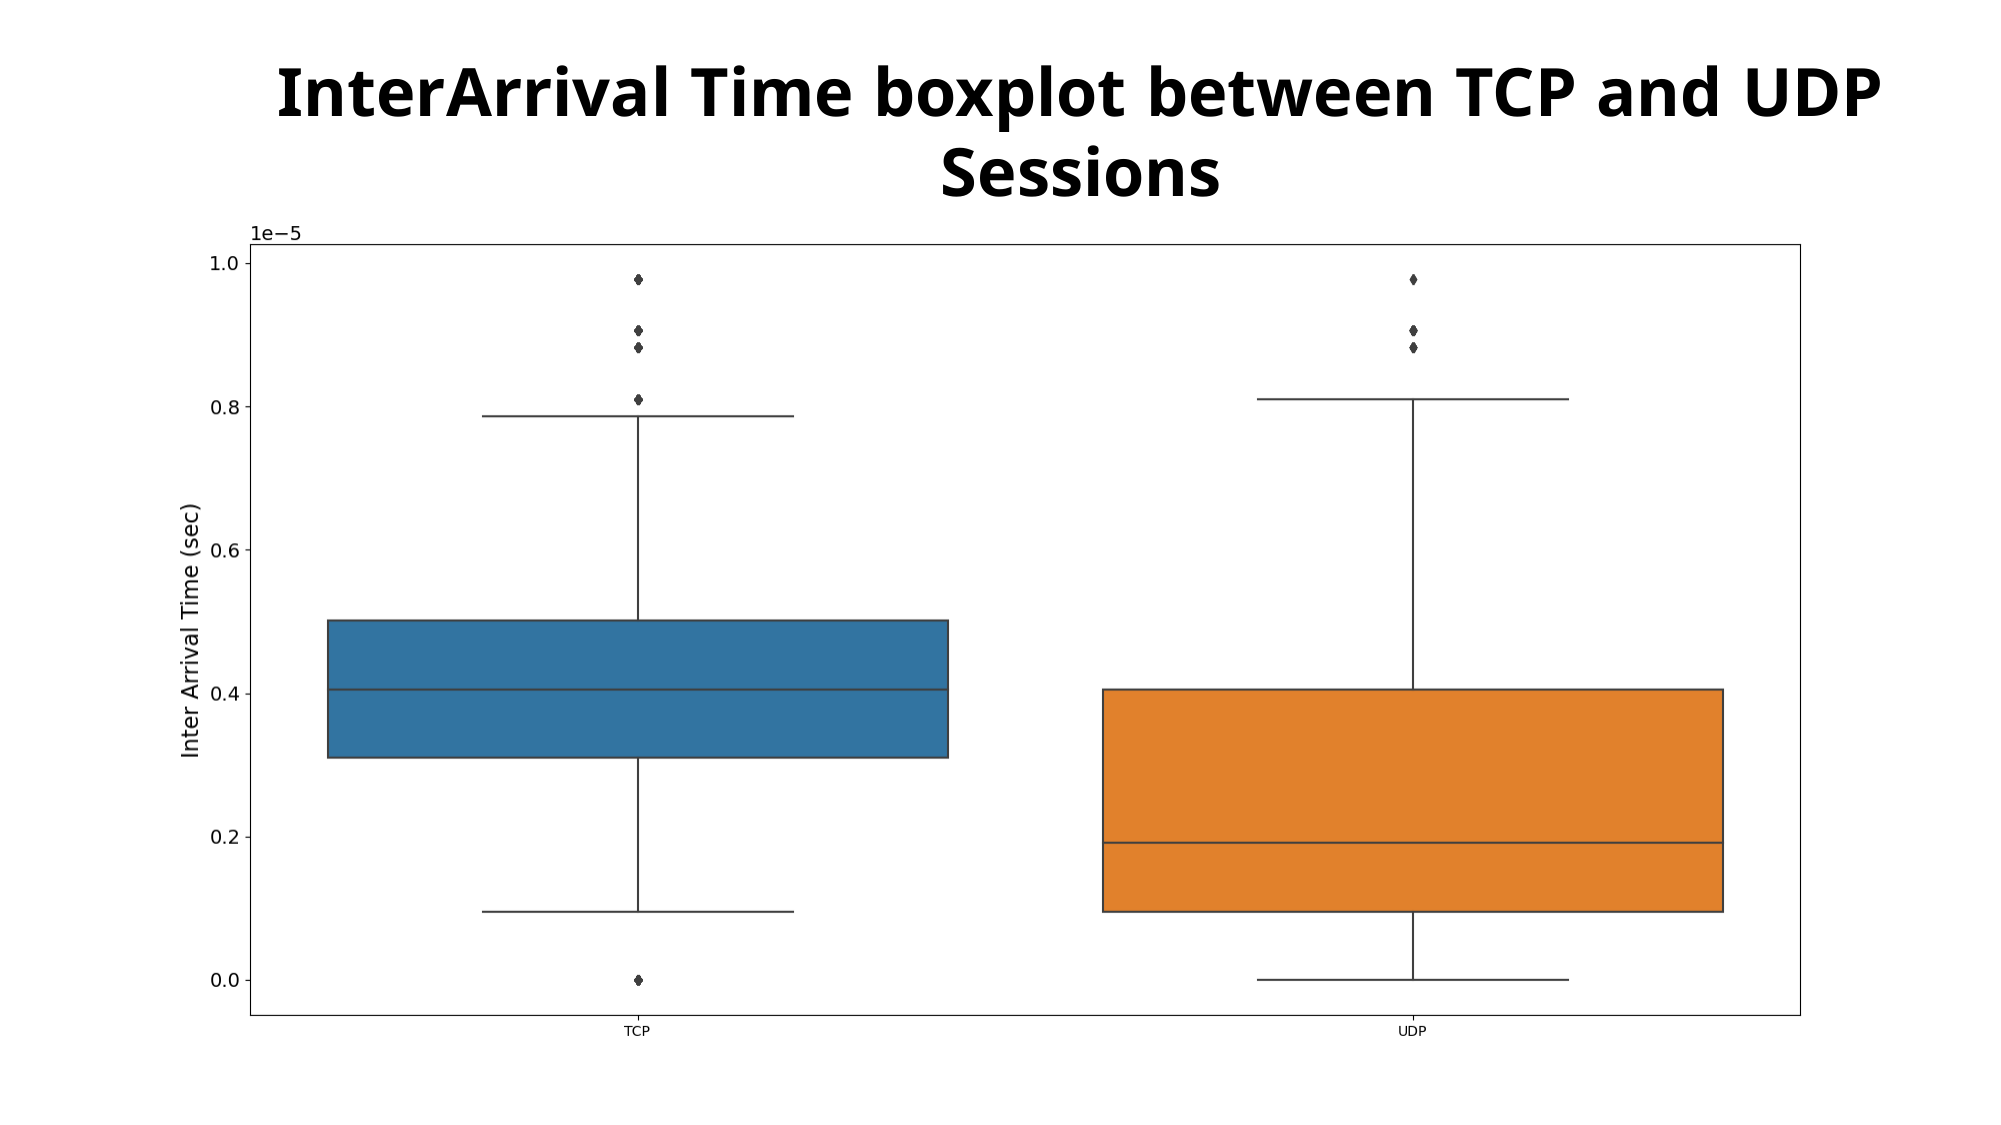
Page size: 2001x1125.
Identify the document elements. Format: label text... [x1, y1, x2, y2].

text_box InterArrival Time boxplot between TCP and UDP Sessions [200, 42, 1963, 124]
picture [0, 124, 2000, 1125]
